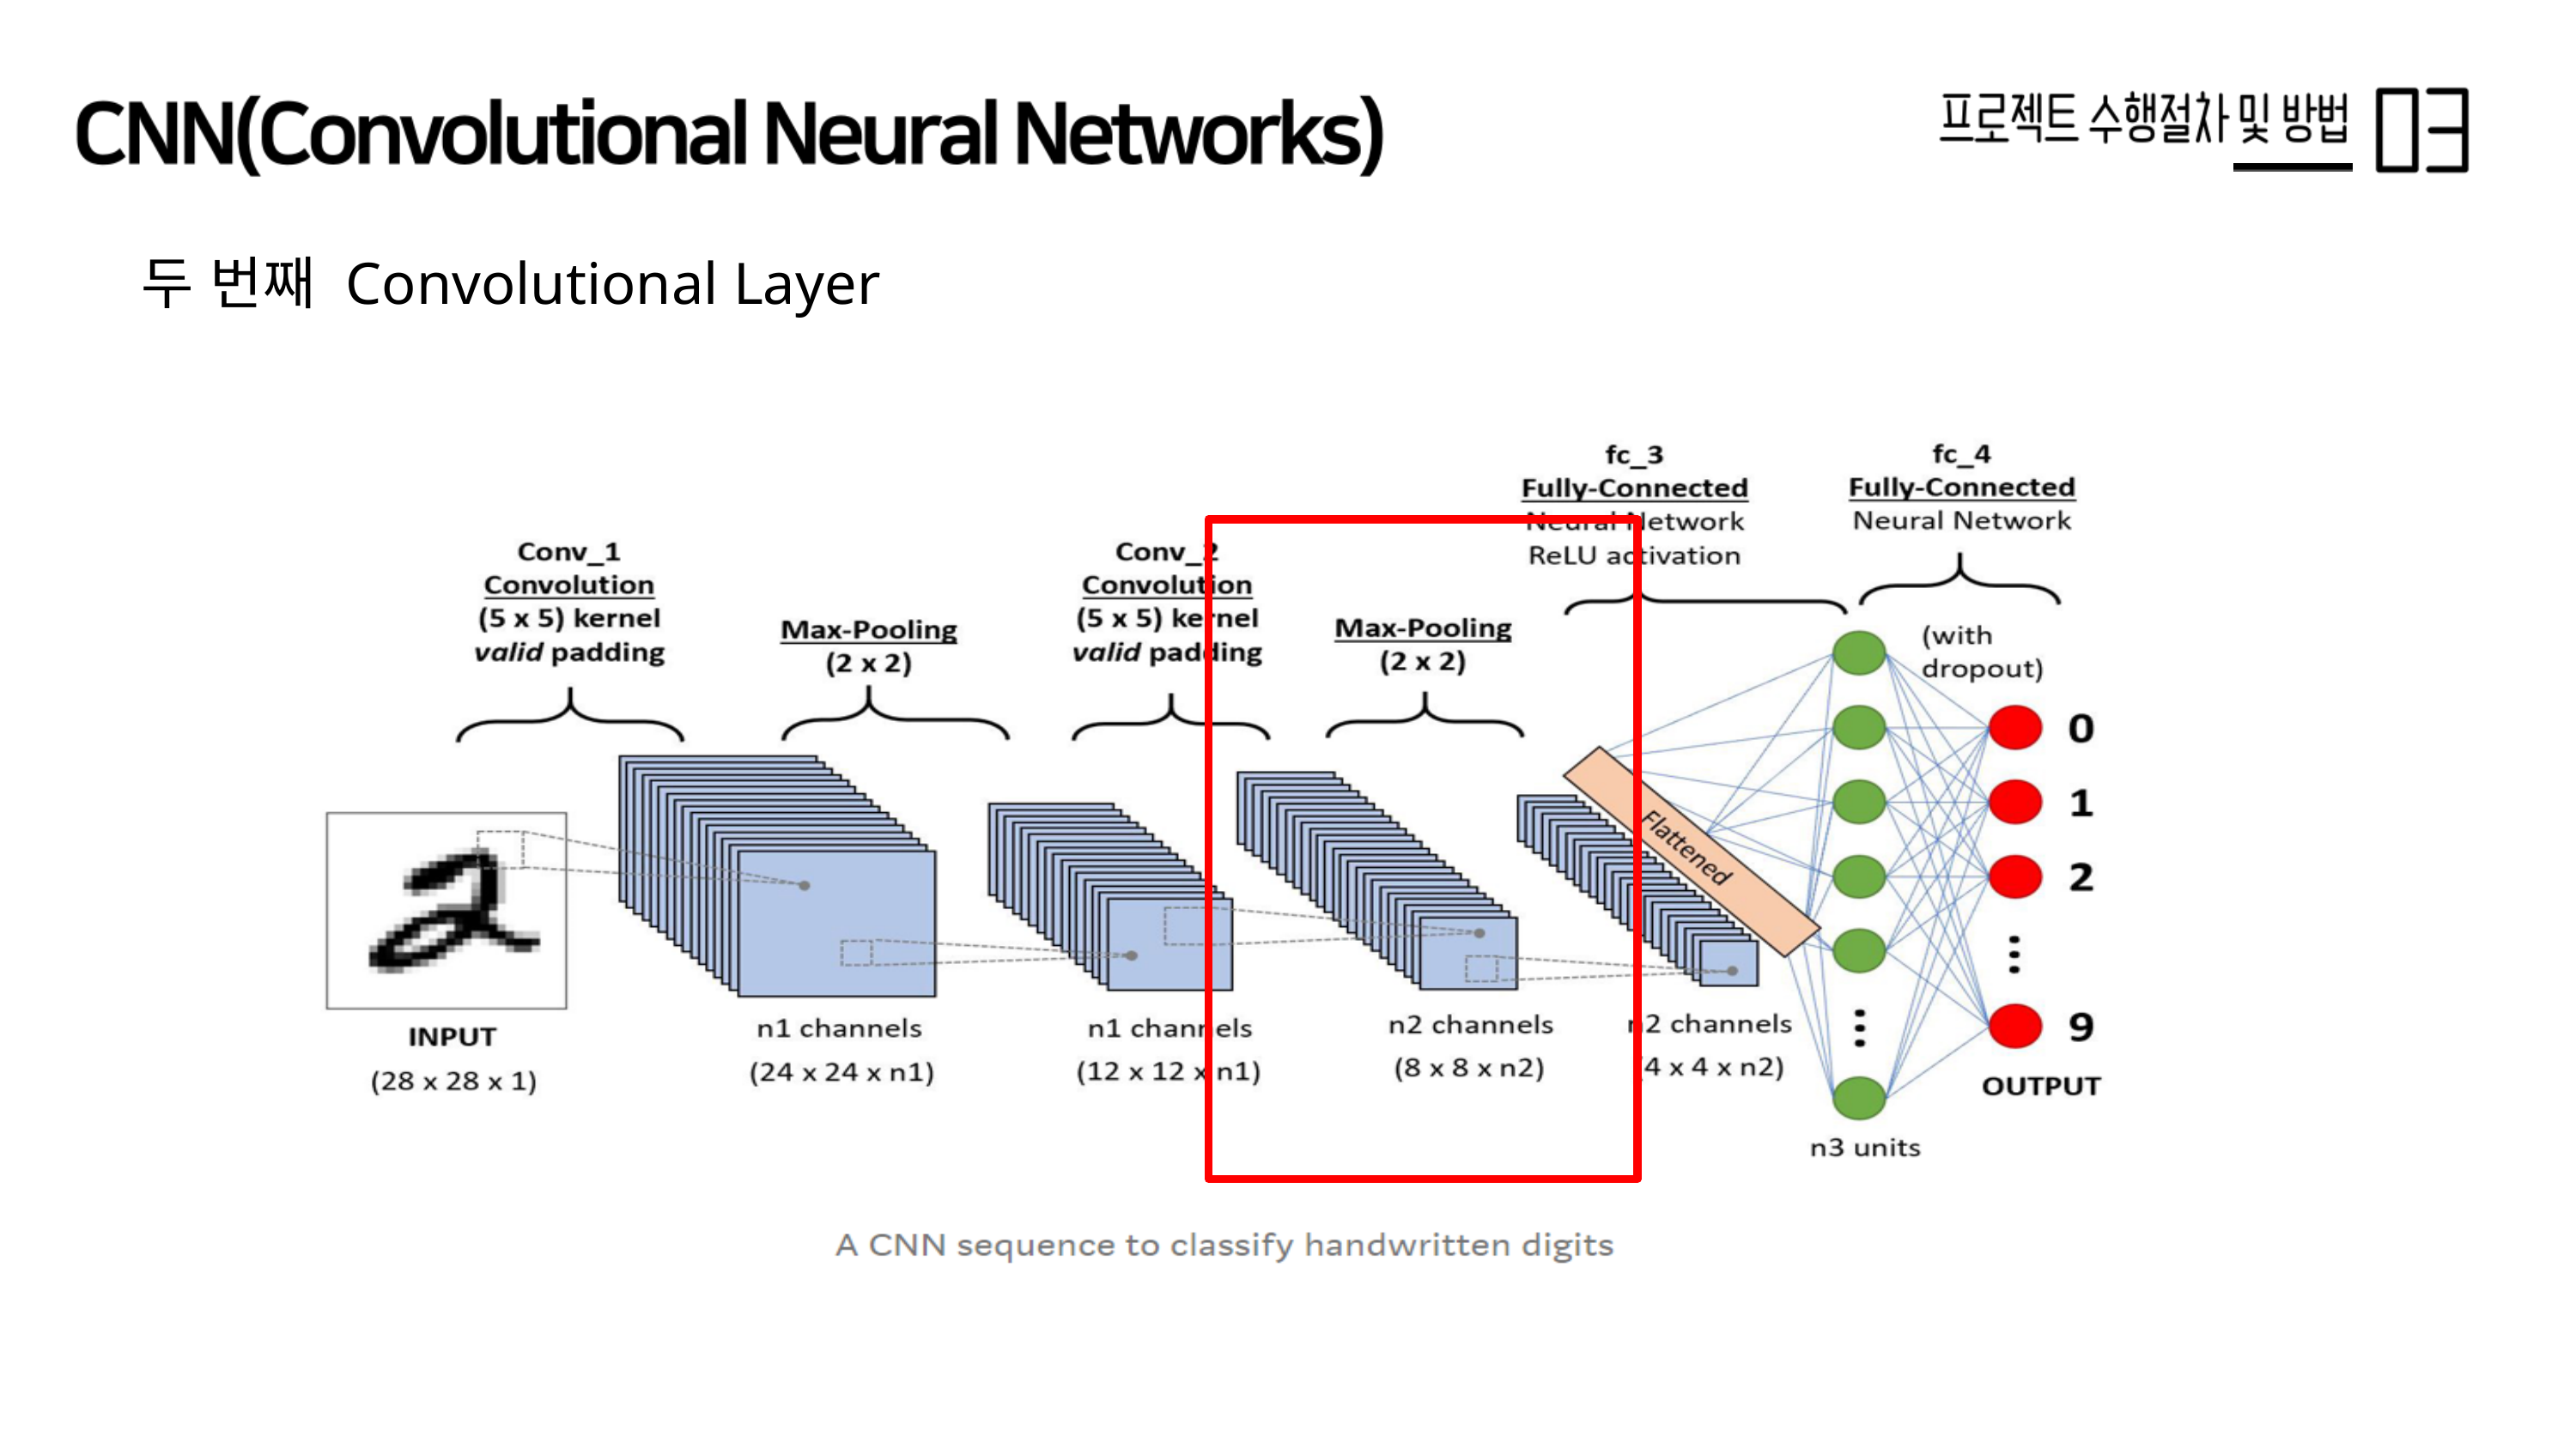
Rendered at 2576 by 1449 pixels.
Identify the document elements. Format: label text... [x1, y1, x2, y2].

picture [1927, 29, 2532, 227]
text_box 두 번째 Convolutional Layer [128, 240, 1149, 322]
picture [58, 62, 1425, 217]
picture [289, 423, 2128, 1275]
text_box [2233, 163, 2353, 172]
